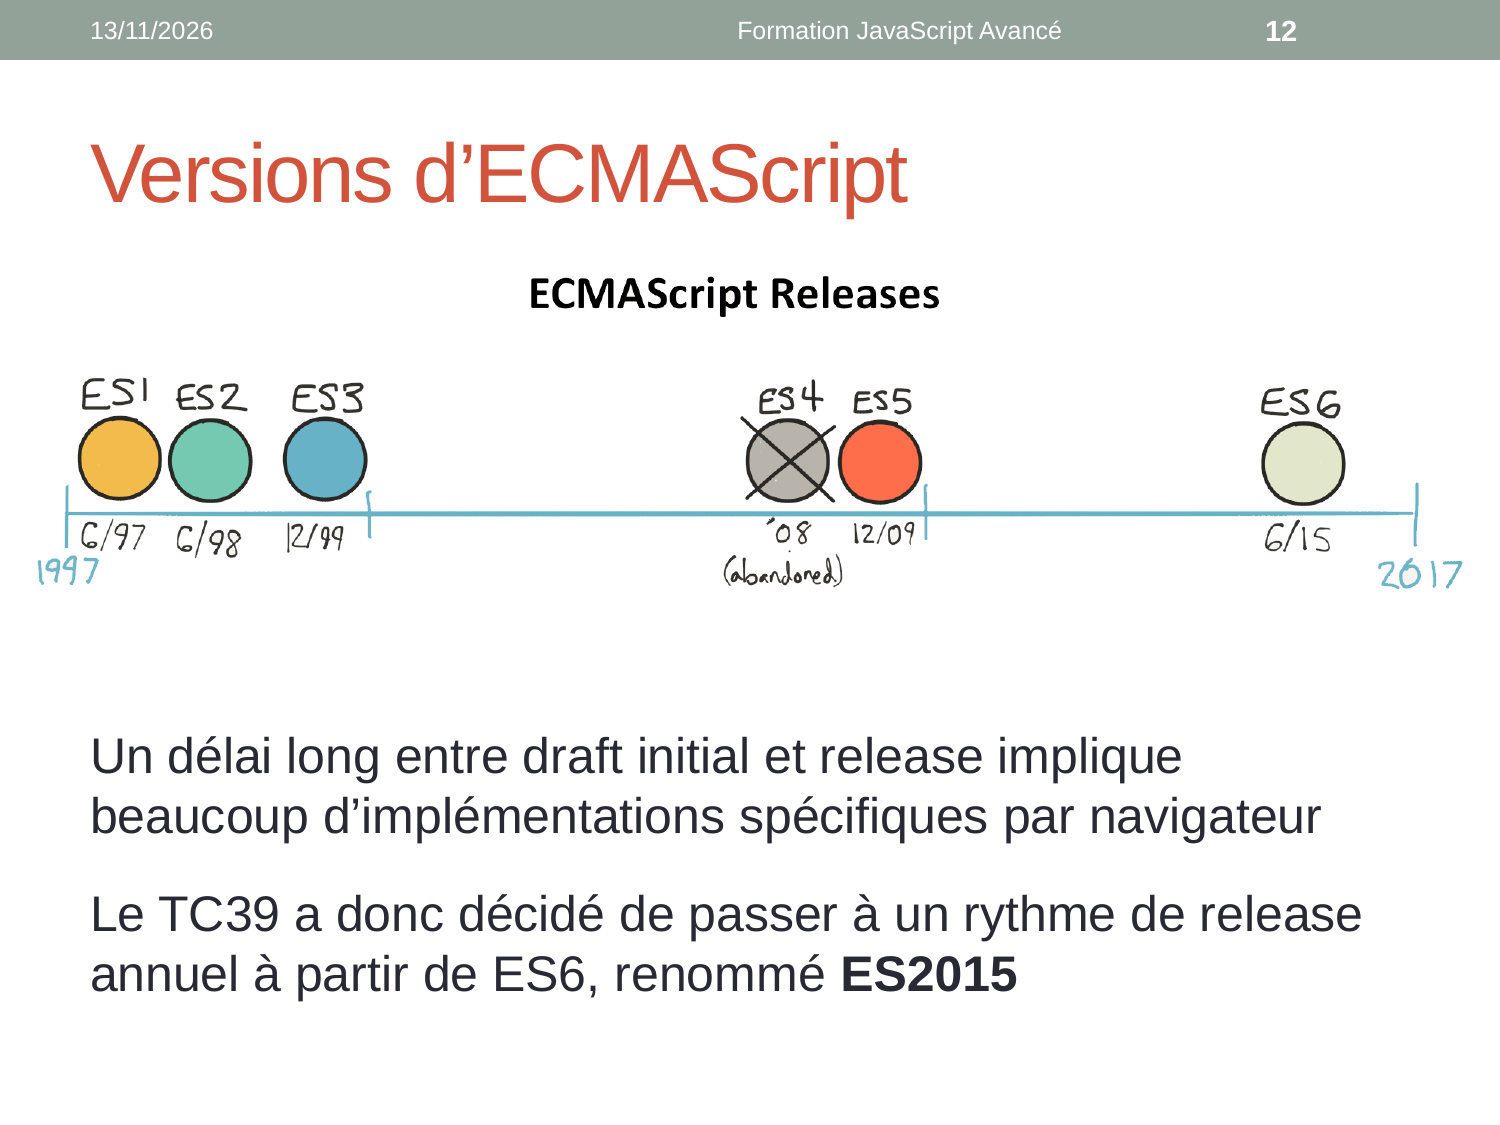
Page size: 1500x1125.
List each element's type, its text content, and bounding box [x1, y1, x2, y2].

picture [17, 243, 1489, 639]
slide_number 12 [1250, 3, 1425, 57]
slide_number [75, 3, 550, 57]
title Versions d’ECMAScript [75, 87, 1425, 240]
list Un délai long entre draft initial et release implique beaucoup d’implémentations spécifiques par navigateur Le TC39 a donc décidé de passer à un rythme de release annuel à partir de ES6, renommé ES2015 [75, 716, 1425, 1063]
footer Formation JavaScript Avancé [562, 3, 1238, 57]
